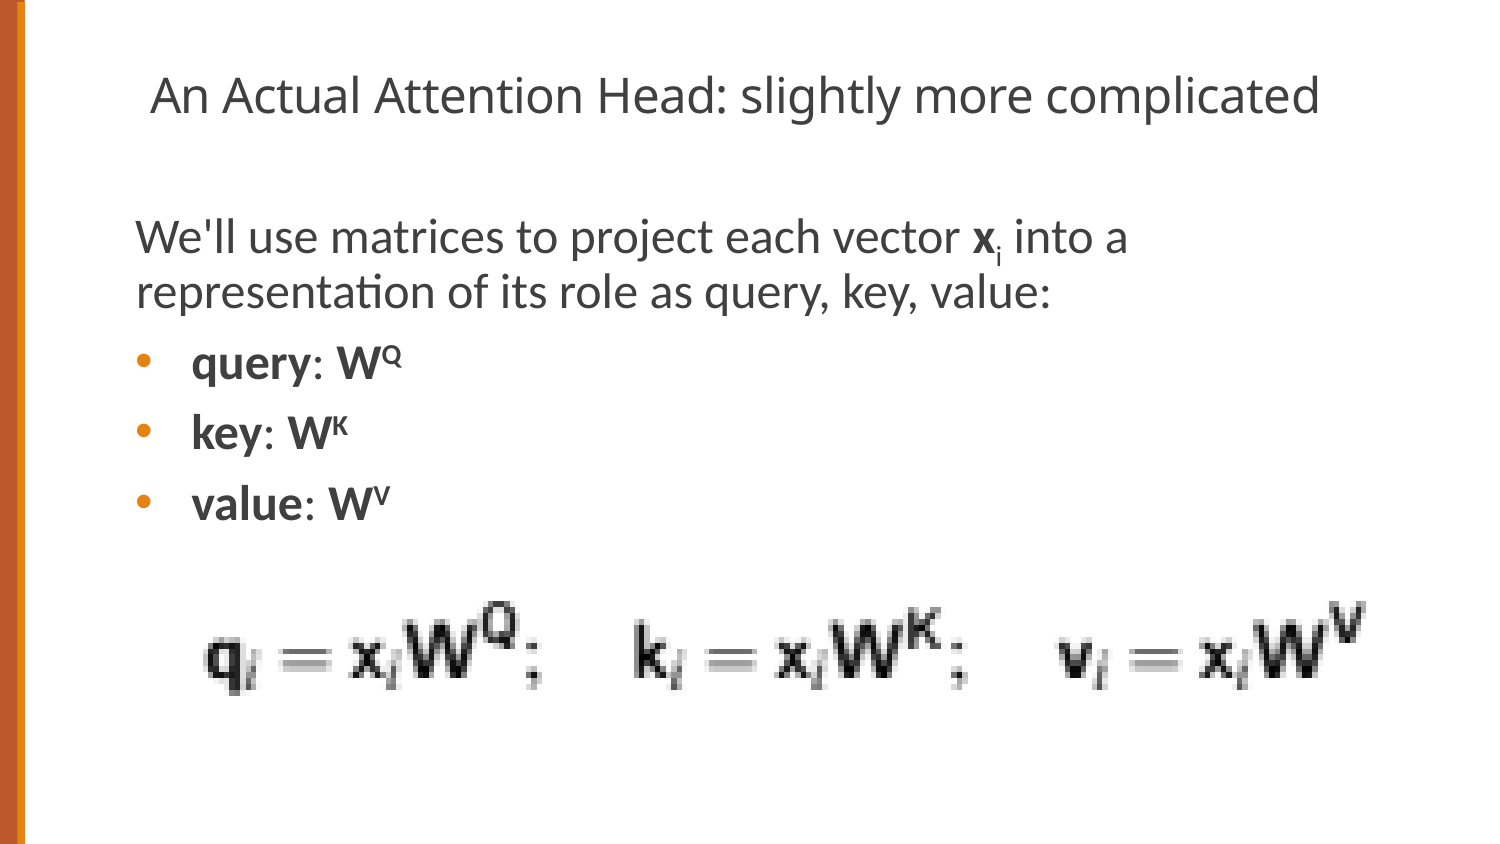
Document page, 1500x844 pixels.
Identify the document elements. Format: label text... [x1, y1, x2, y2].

list We'll use matrices to project each vector xi into a representation of its role as query, key, value: query: WQ key: WK value: WV [135, 196, 1373, 760]
title An Actual Attention Head: slightly more complicated [135, 19, 1373, 132]
picture [202, 596, 1373, 698]
